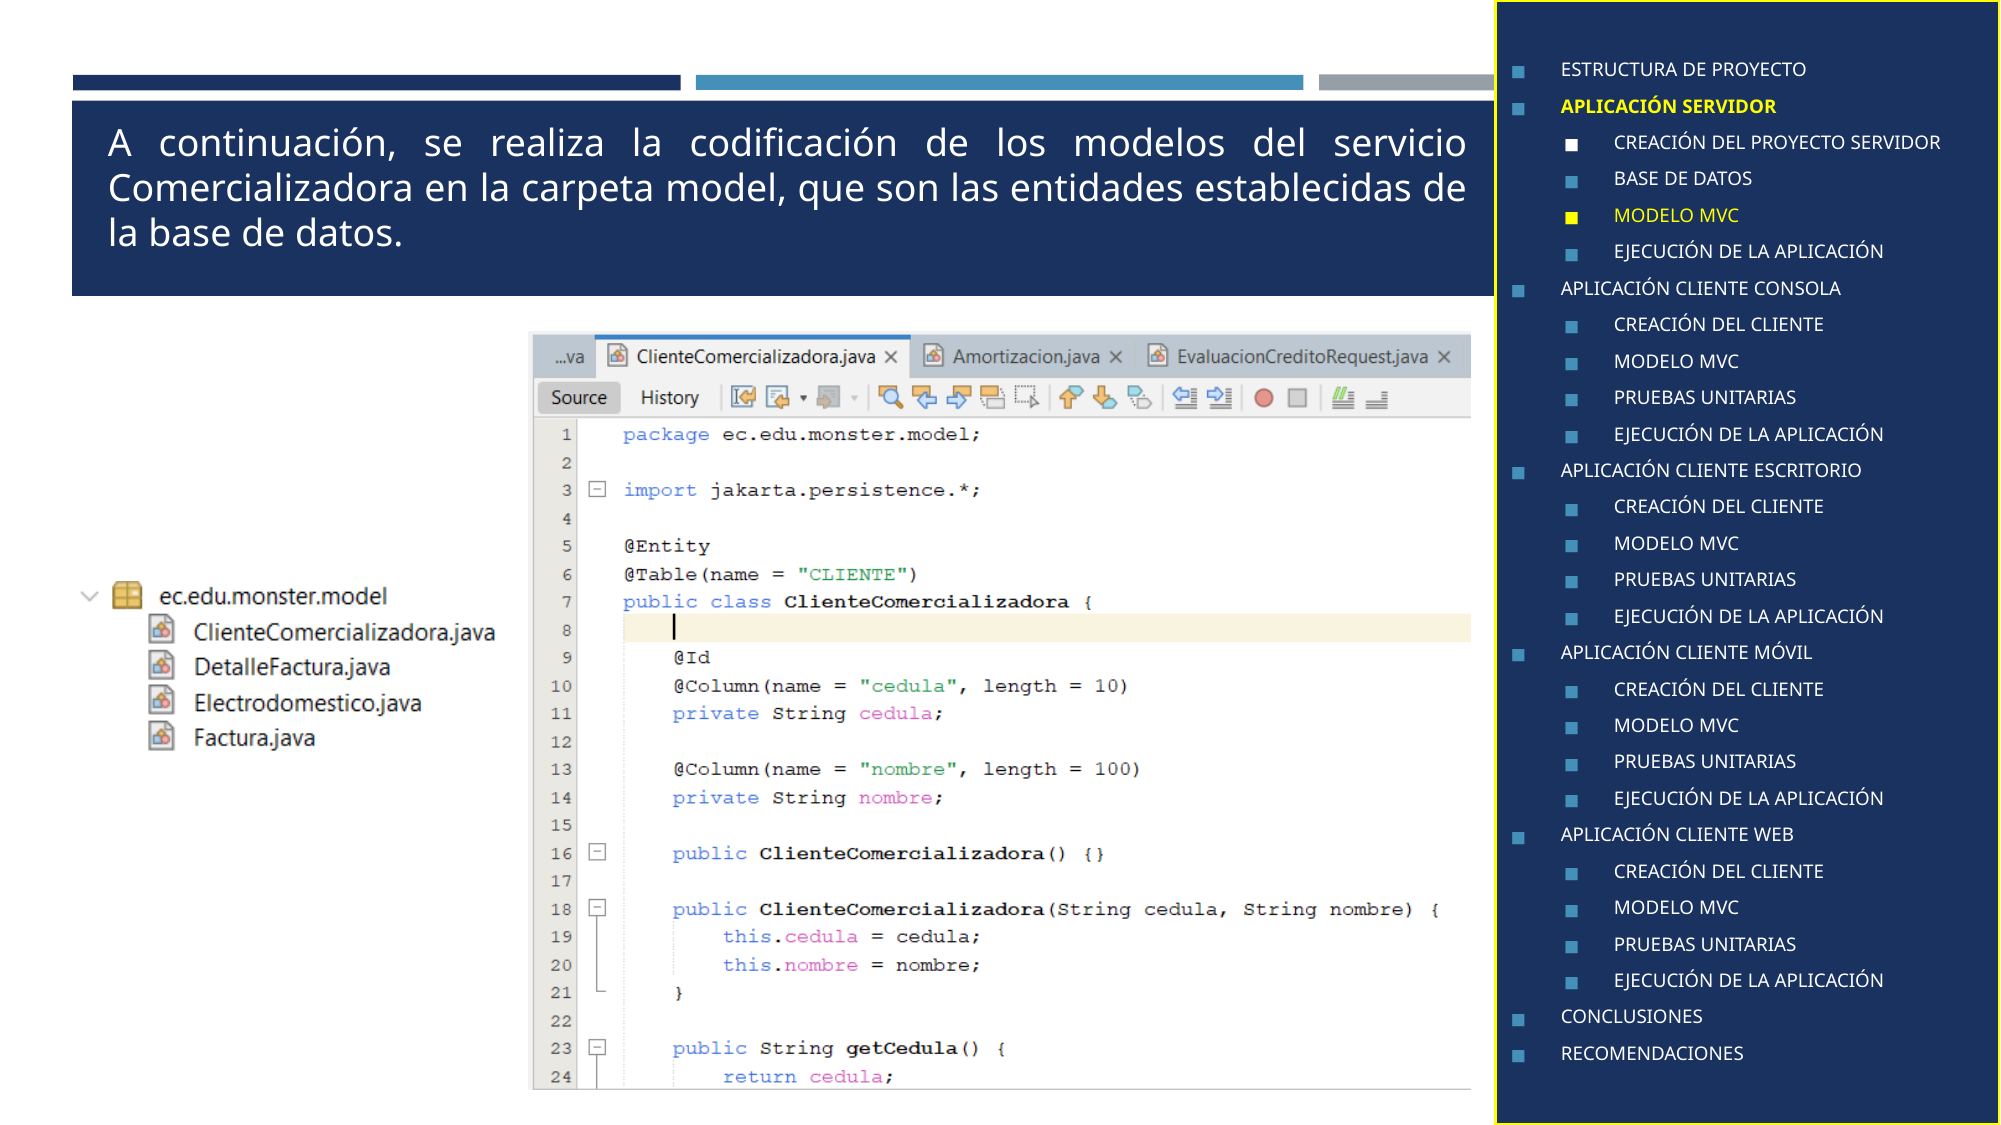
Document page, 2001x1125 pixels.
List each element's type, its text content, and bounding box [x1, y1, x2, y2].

picture [75, 581, 504, 754]
picture [528, 331, 1471, 1090]
text_box ESTRUCTURA DE PROYECTO APLICACIÓN SERVIDOR CREACIÓN DEL PROYECTO SERVIDOR BASE DE DATOS MODELO MVC EJECUCIÓN DE LA APLICACIÓN APLICACIÓN CLIENTE CONSOLA CREACIÓN DEL CLIENTE MODELO MVC PRUEBAS UNITARIAS EJECUCIÓN DE LA APLICACIÓN APLICACIÓN CLIENTE ESCRITORIO CREACIÓN DEL CLIENTE MODELO MVC PRUEBAS UNITARIAS EJECUCIÓN DE LA APLICACIÓN APLICACIÓN CLIENTE MÓVIL CREACIÓN DEL CLIENTE MODELO MVC PRUEBAS UNITARIAS EJECUCIÓN DE LA APLICACIÓN APLICACIÓN CLIENTE WEB CREACIÓN DEL CLIENTE MODELO MVC PRUEBAS UNITARIAS EJECUCIÓN DE LA APLICACIÓN CONCLUSIONES RECOMENDACIONES [1495, 0, 2000, 1125]
title A continuación, se realiza la codificación de los modelos del servicio Comercializadora en la carpeta model, que son las entidades establecidas de la base de datos. [92, 95, 1484, 262]
